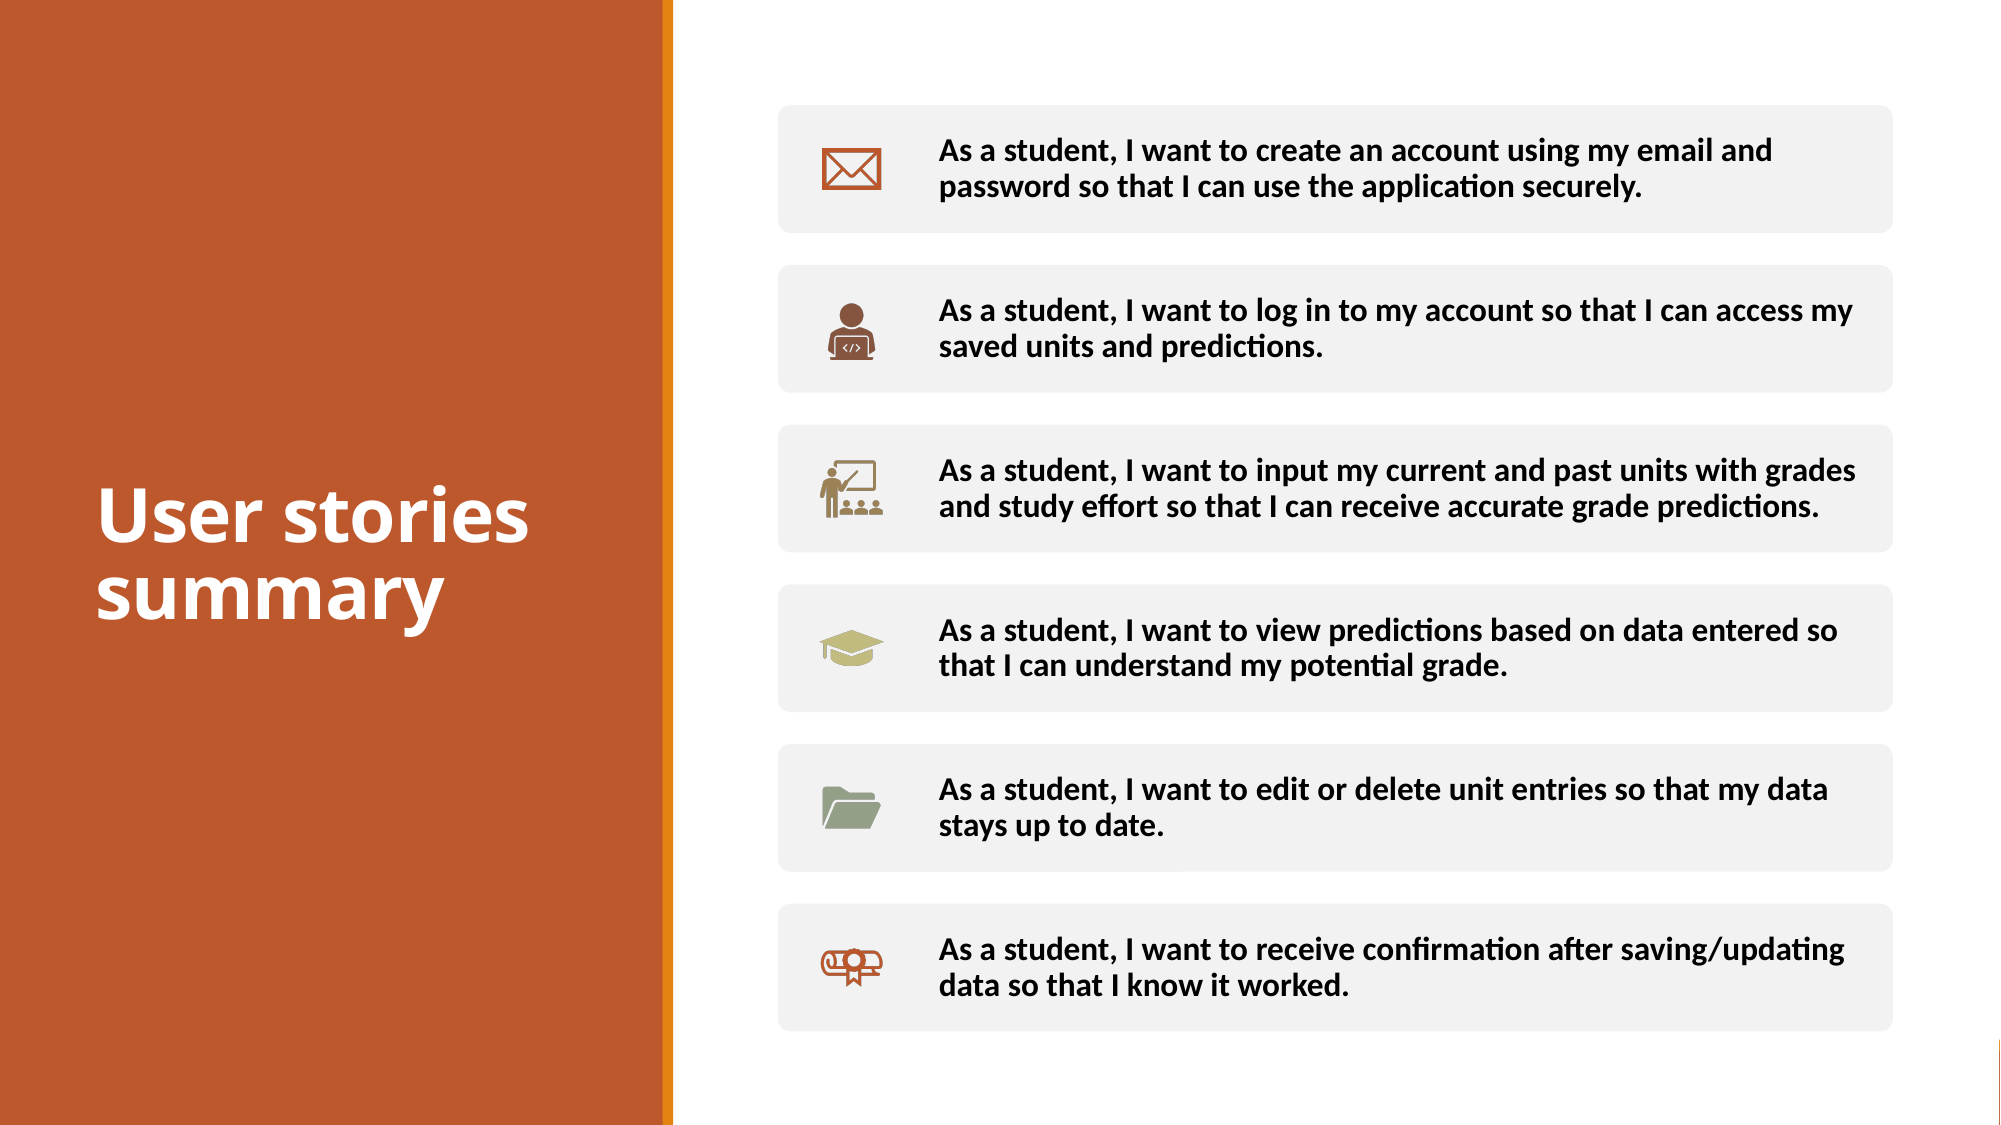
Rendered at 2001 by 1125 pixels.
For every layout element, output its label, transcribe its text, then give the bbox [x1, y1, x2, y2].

text_box [0, 0, 661, 1125]
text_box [777, 104, 1894, 1033]
text_box User stories summary [80, 84, 587, 1032]
text_box [661, 0, 674, 282]
text_box [661, 296, 674, 1125]
text_box [674, 0, 2000, 1125]
